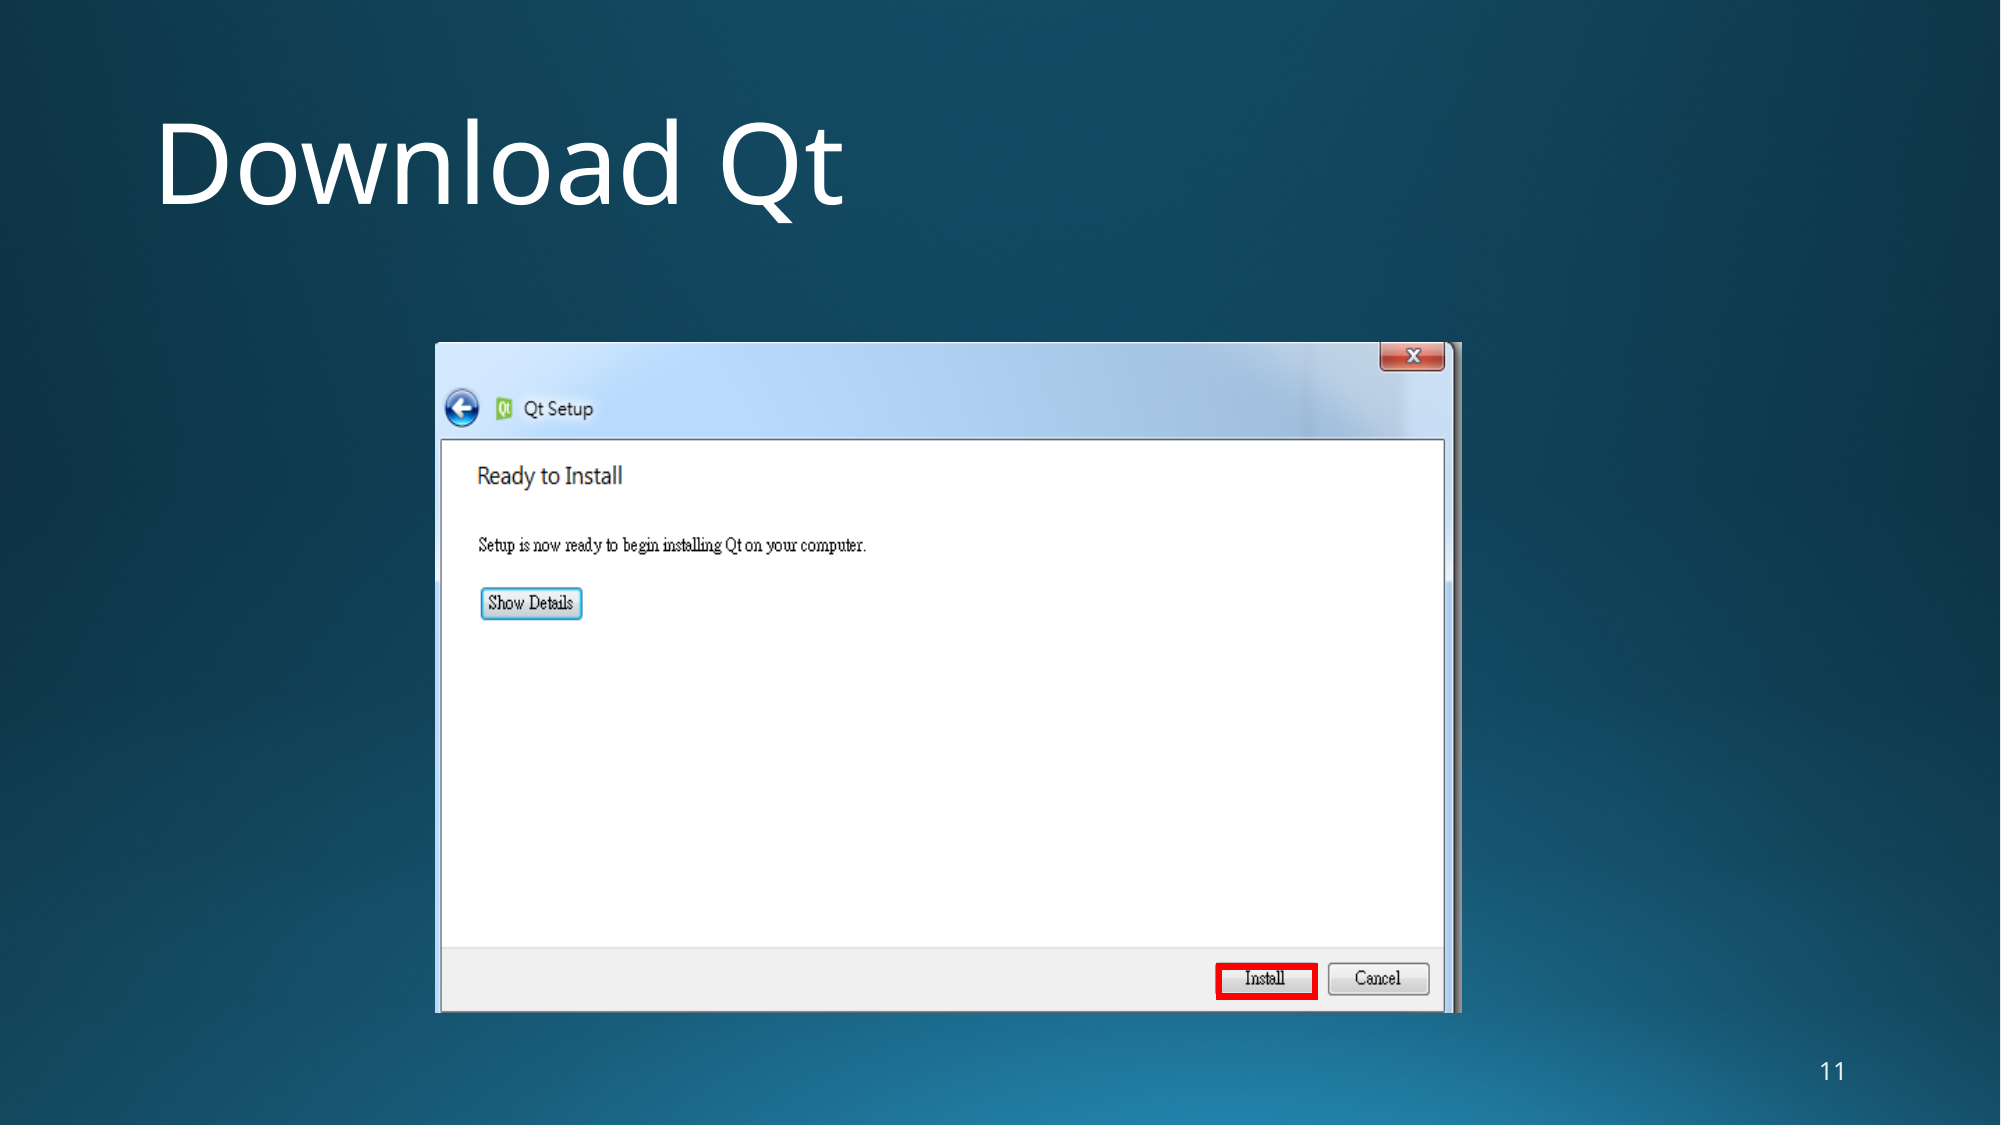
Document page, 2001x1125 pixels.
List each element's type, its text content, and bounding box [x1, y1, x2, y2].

slide_number 11 [1412, 1042, 1863, 1103]
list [435, 342, 1462, 1013]
picture [0, 0, 2001, 1125]
title Download Qt [137, 59, 1863, 278]
